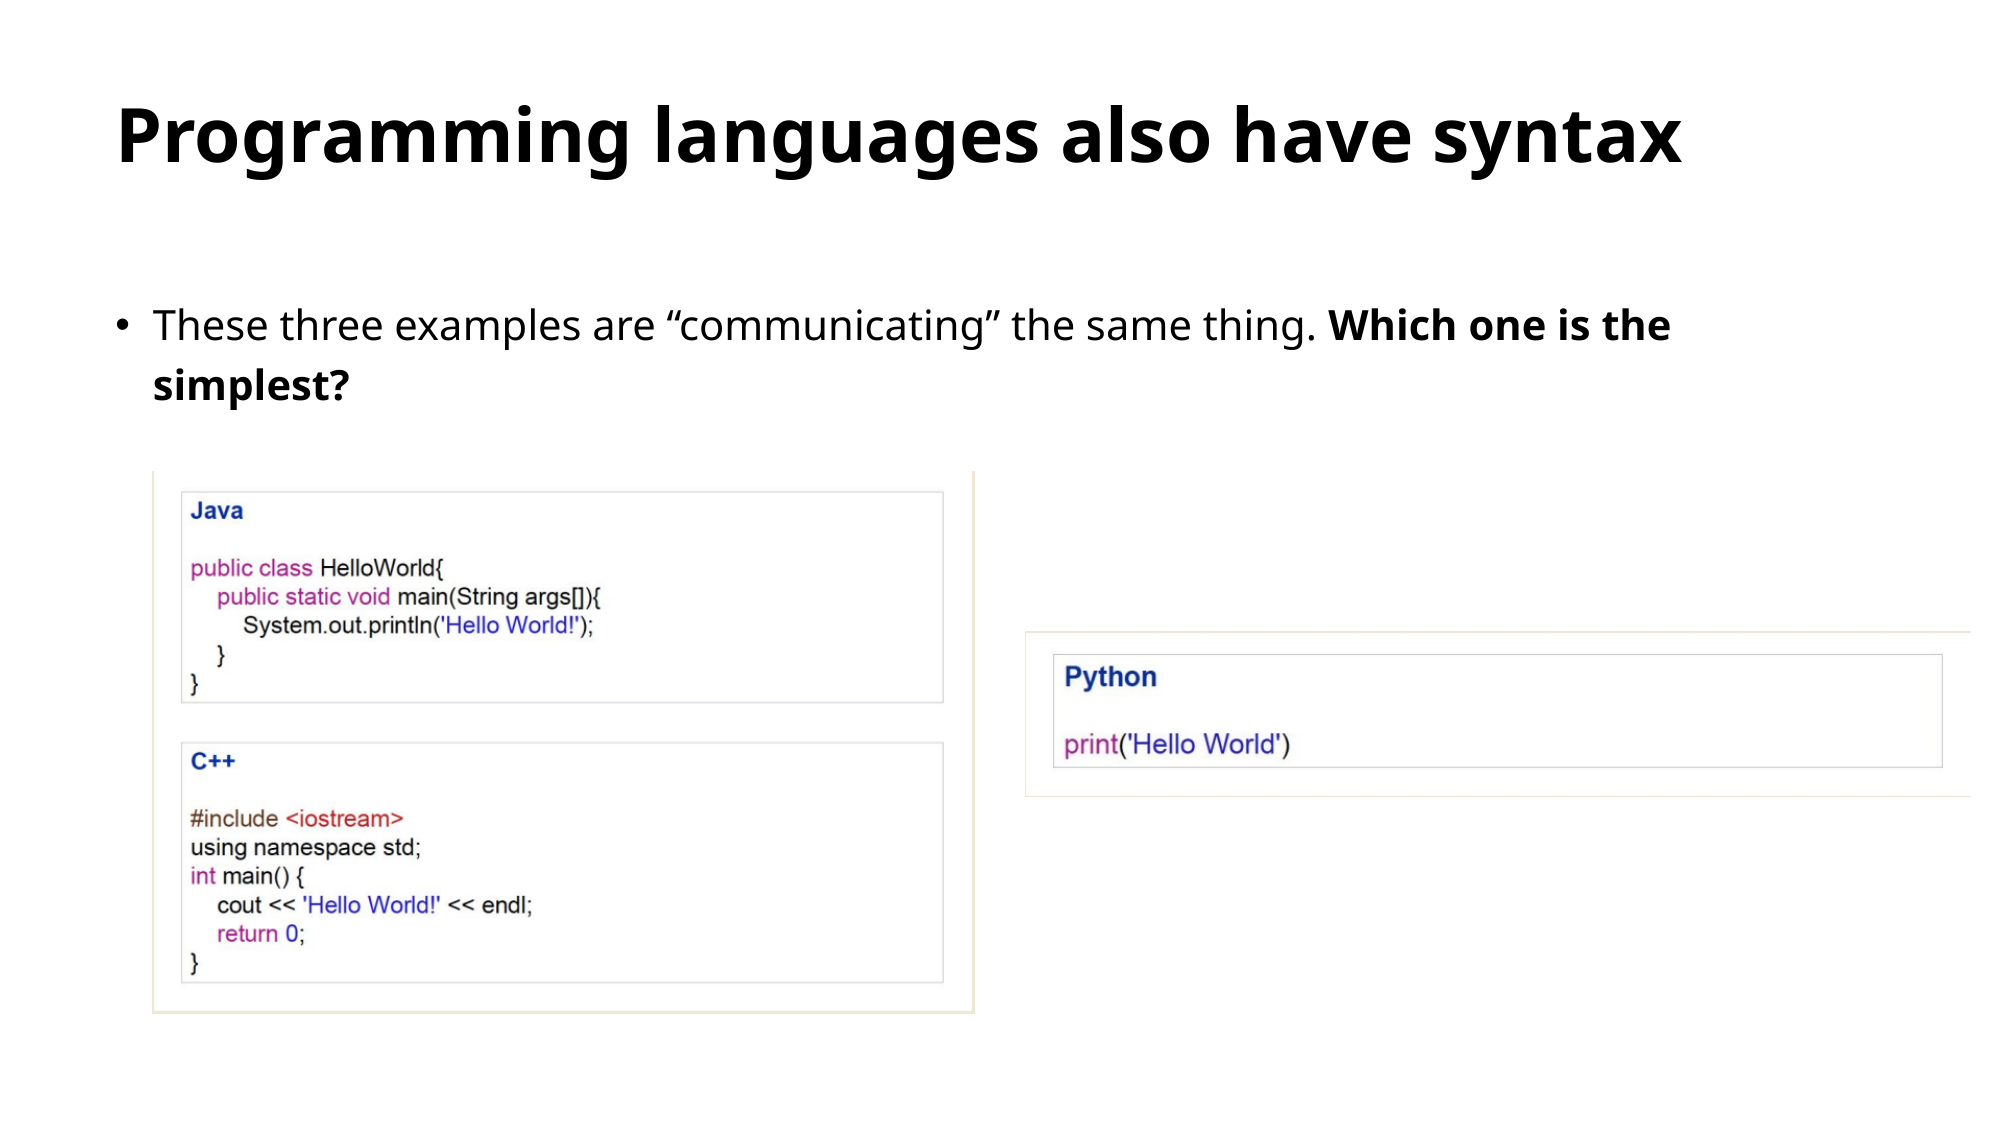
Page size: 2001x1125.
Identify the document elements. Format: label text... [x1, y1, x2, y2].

picture [152, 471, 975, 1014]
picture [1025, 631, 1971, 797]
list These three examples are “communicating” the same thing. Which one is the simplest? [100, 281, 1849, 1035]
title Programming languages also have syntax [100, 90, 1849, 276]
